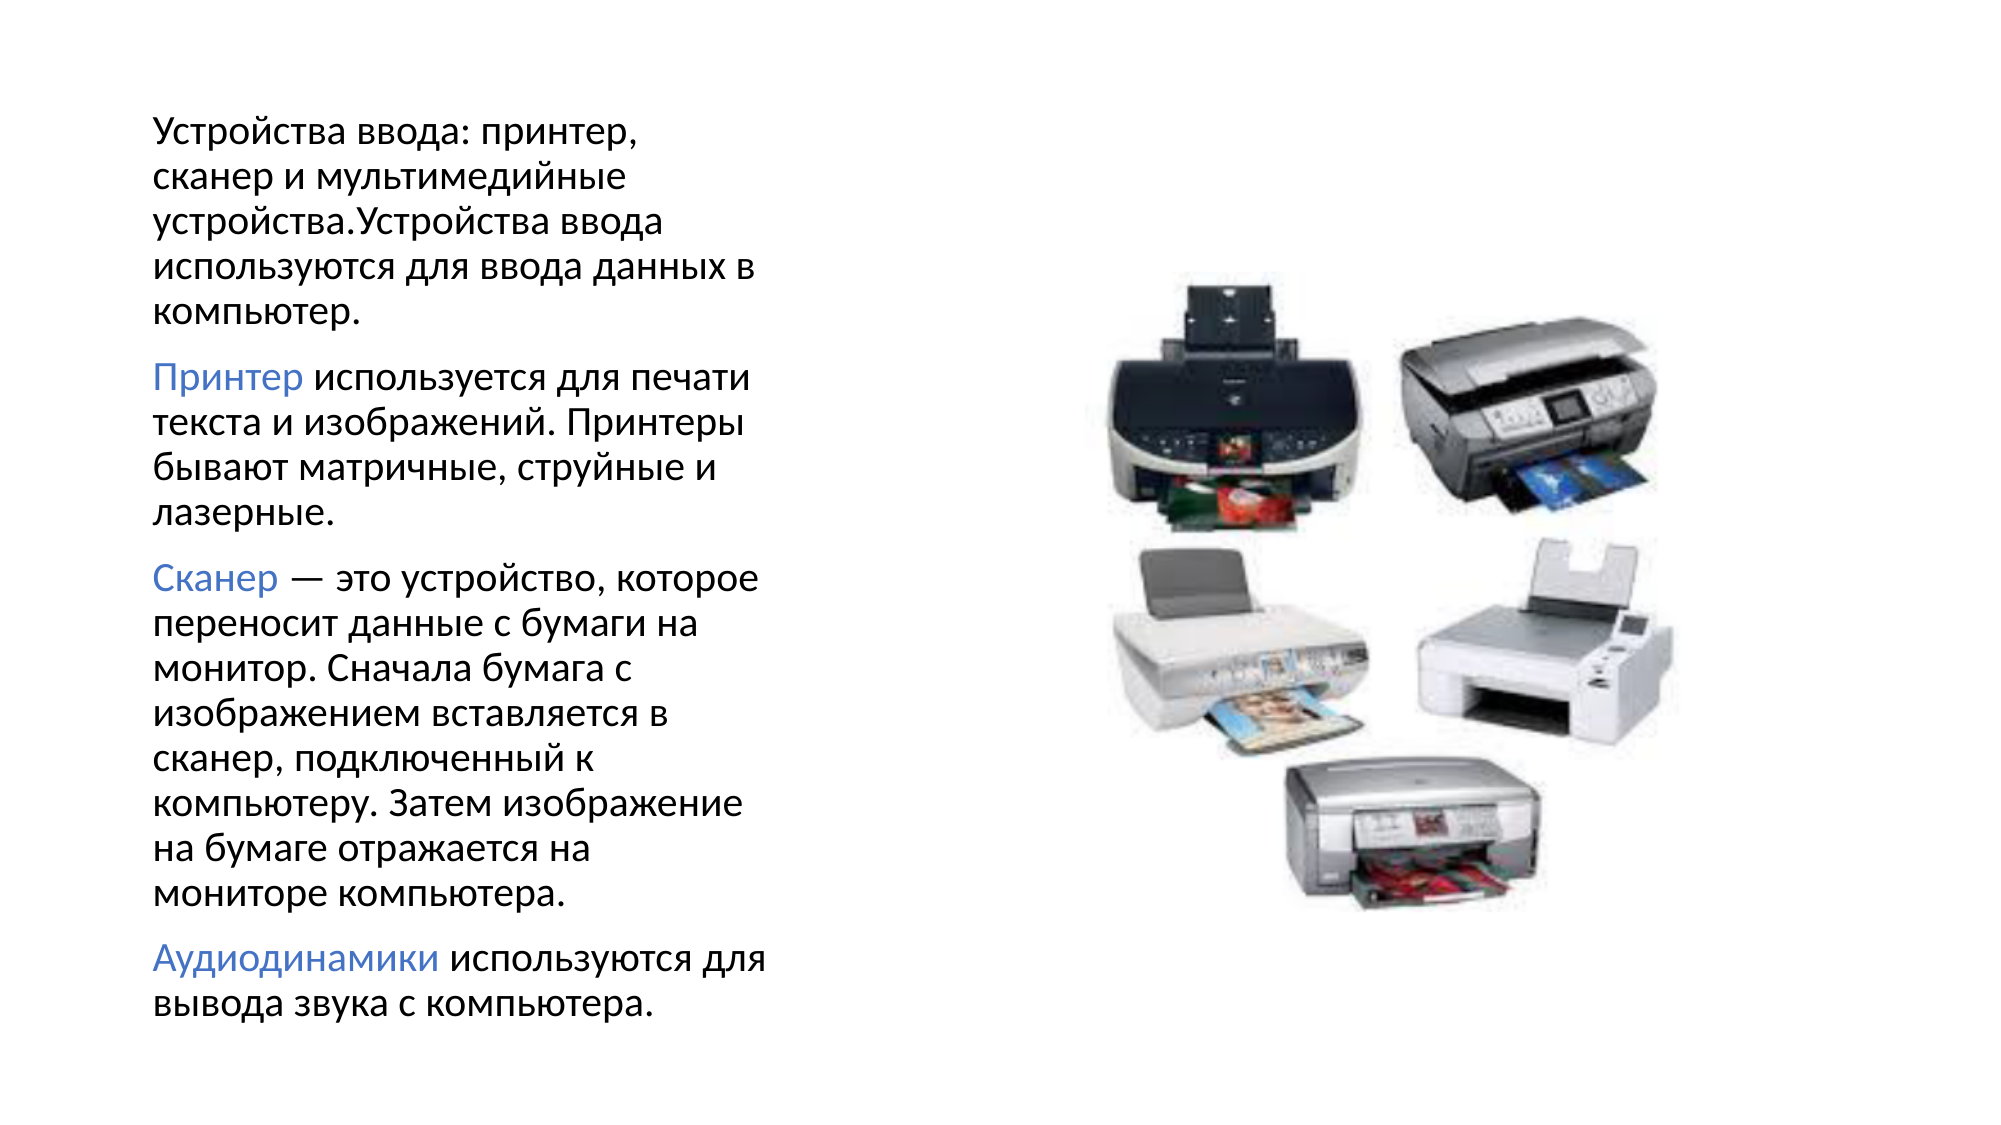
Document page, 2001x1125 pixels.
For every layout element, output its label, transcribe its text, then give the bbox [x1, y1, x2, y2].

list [995, 239, 1783, 943]
list Устройства ввода: принтер, сканер и мультимедийные устройства.Устройства ввода используются для ввода данных в компьютер. Принтер используется для печати текста и изображений. Принтеры бывают матричные, струйные и лазерные. Сканер — это устройство, которое переносит данные с бумаги на монитор. Сначала бумага с изображением вставляется в сканер, подключенный к компьютеру. Затем изображение на бумаге отражается на мониторе компьютера. Аудиодинамики используются для вывода звука с компьютера. [137, 100, 783, 963]
